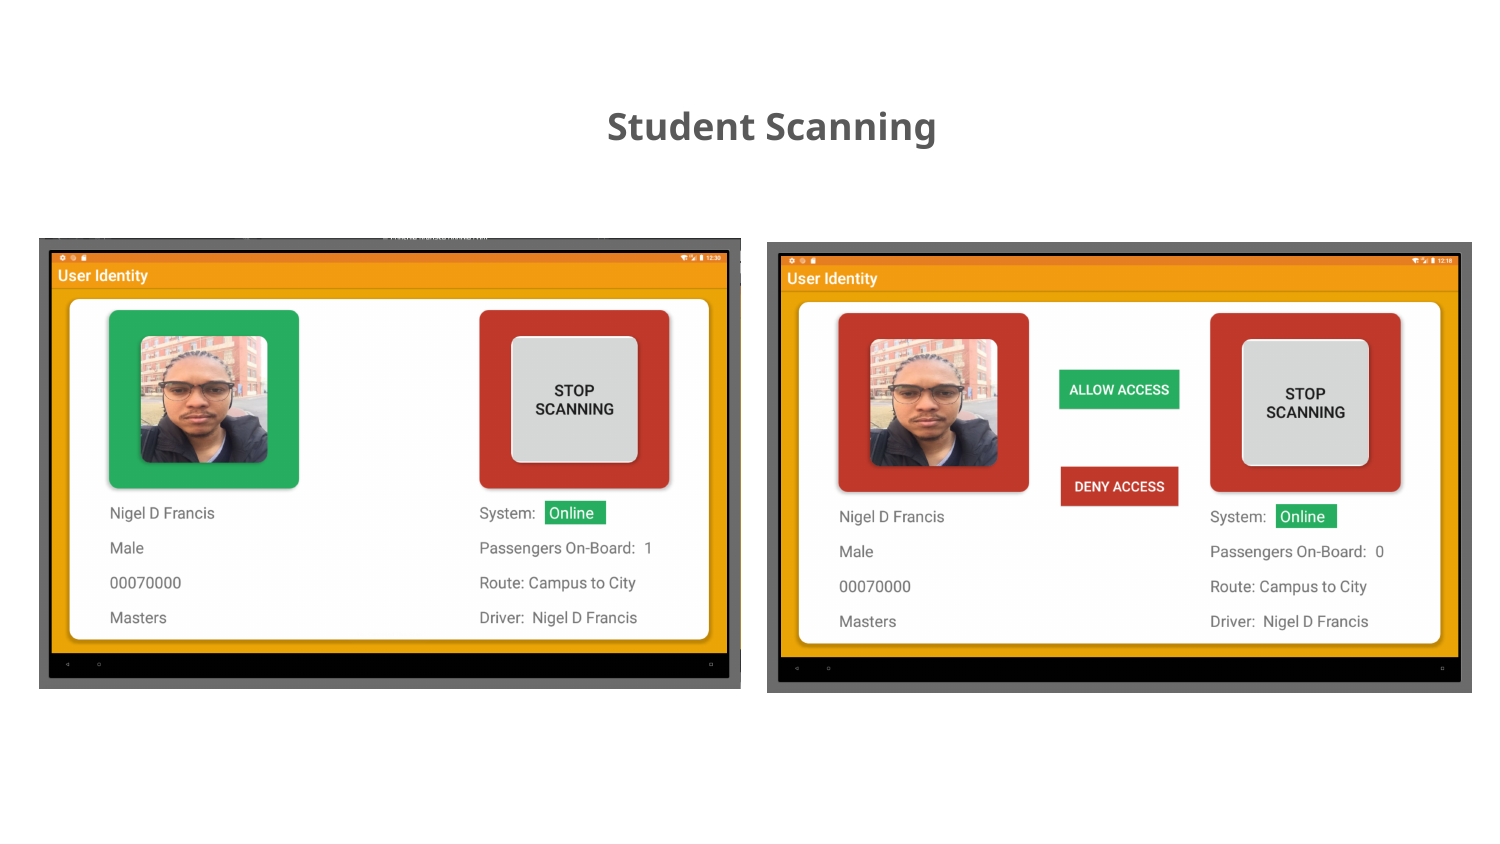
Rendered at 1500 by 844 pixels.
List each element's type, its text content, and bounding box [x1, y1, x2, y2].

picture [39, 238, 741, 689]
list Student Scanning [141, 87, 1404, 163]
picture [767, 241, 1472, 693]
